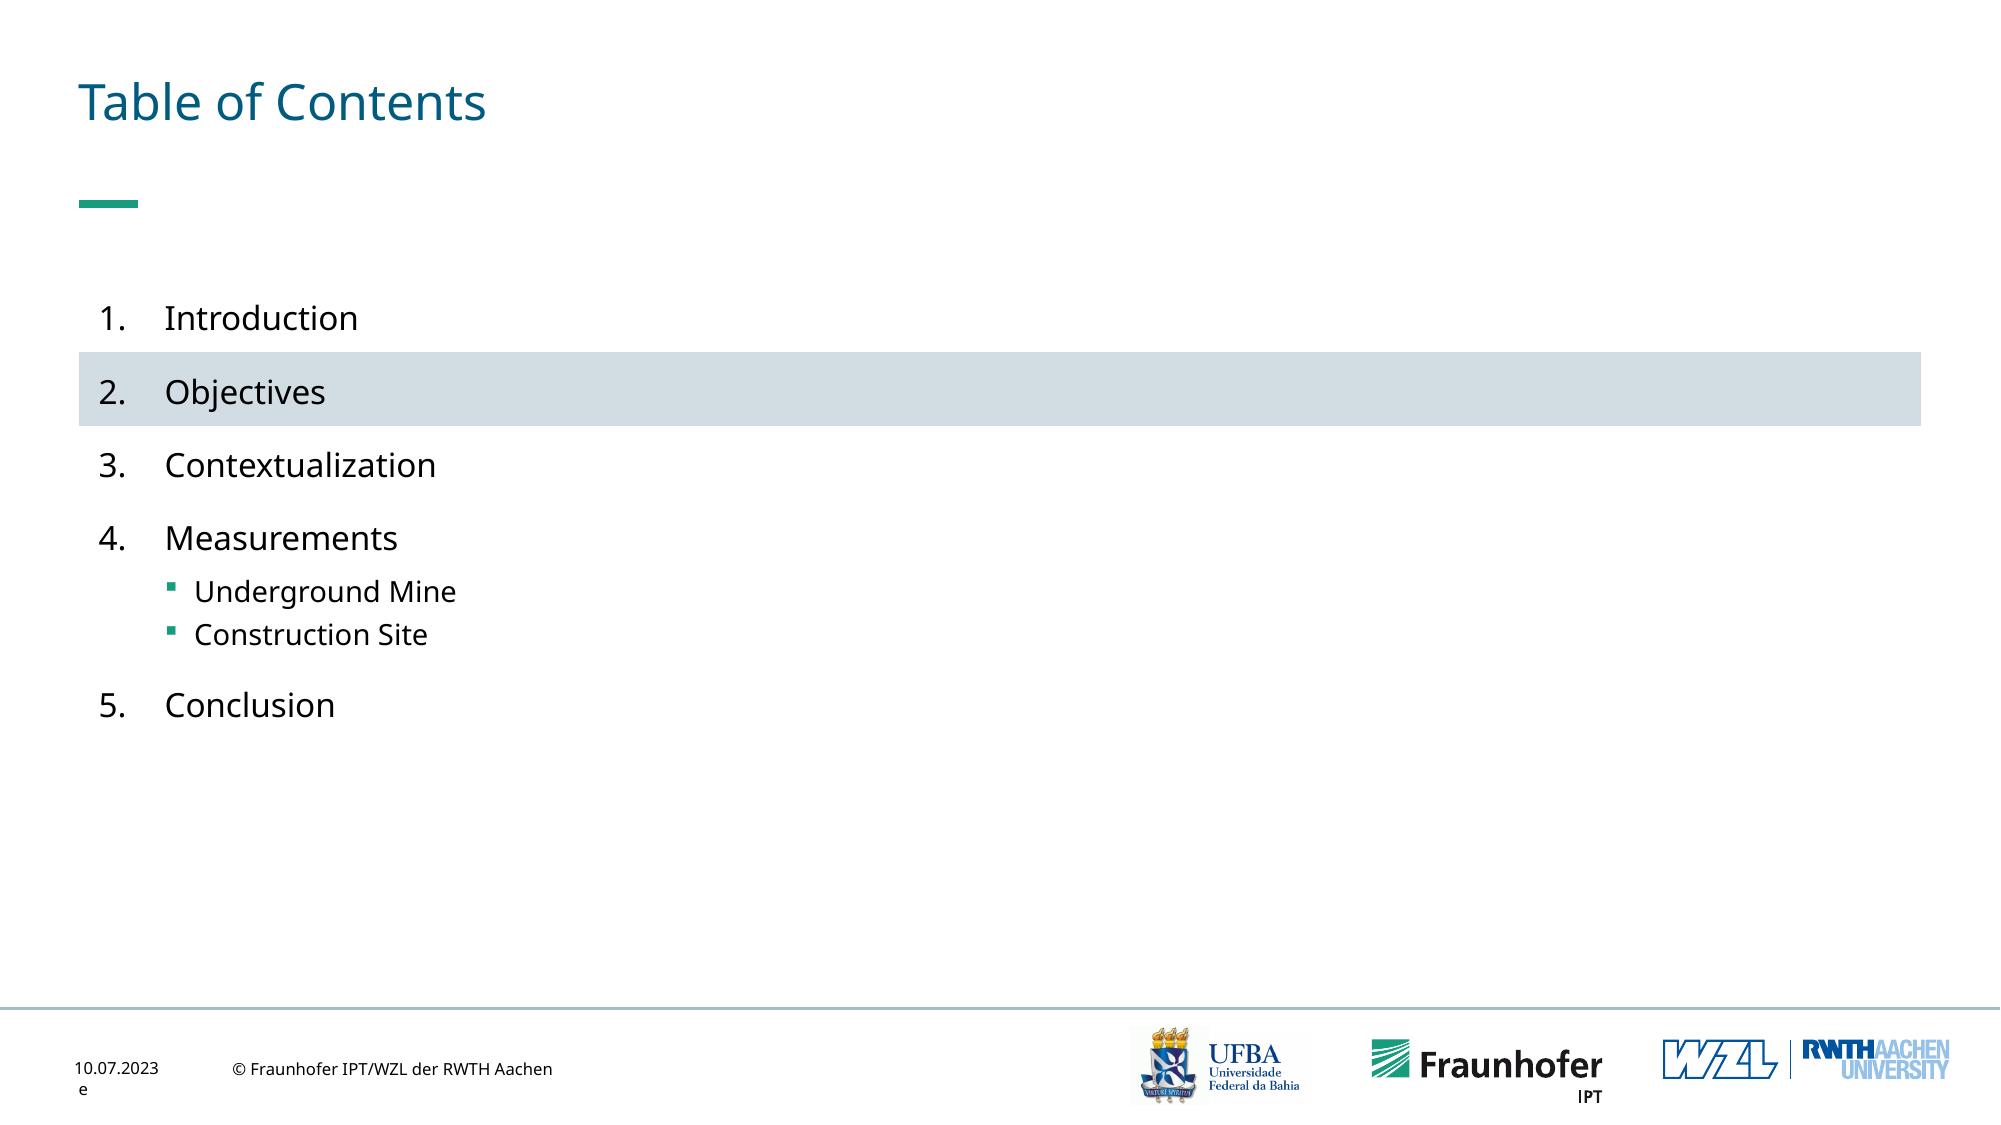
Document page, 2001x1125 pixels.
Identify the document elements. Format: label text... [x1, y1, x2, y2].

table_cell Conclusion [147, 666, 1921, 740]
picture [1129, 1026, 1311, 1106]
text_box © Fraunhofer IPT/WZL der RWTH Aachen [232, 1058, 717, 1079]
table_cell 4. [79, 499, 147, 666]
table_cell 2. [79, 352, 147, 426]
table_header 1. [79, 279, 147, 352]
title Table of Contents [78, 64, 1922, 128]
table_cell Measurements Underground Mine Construction Site [147, 499, 1921, 666]
table_cell Objectives [147, 352, 1921, 426]
table_cell 3. [79, 426, 147, 499]
table_cell 5. [79, 666, 147, 740]
table_header Introduction [147, 279, 1921, 352]
text_box 10.07.2023 [59, 1009, 212, 1125]
table_cell Contextualization [147, 426, 1921, 499]
